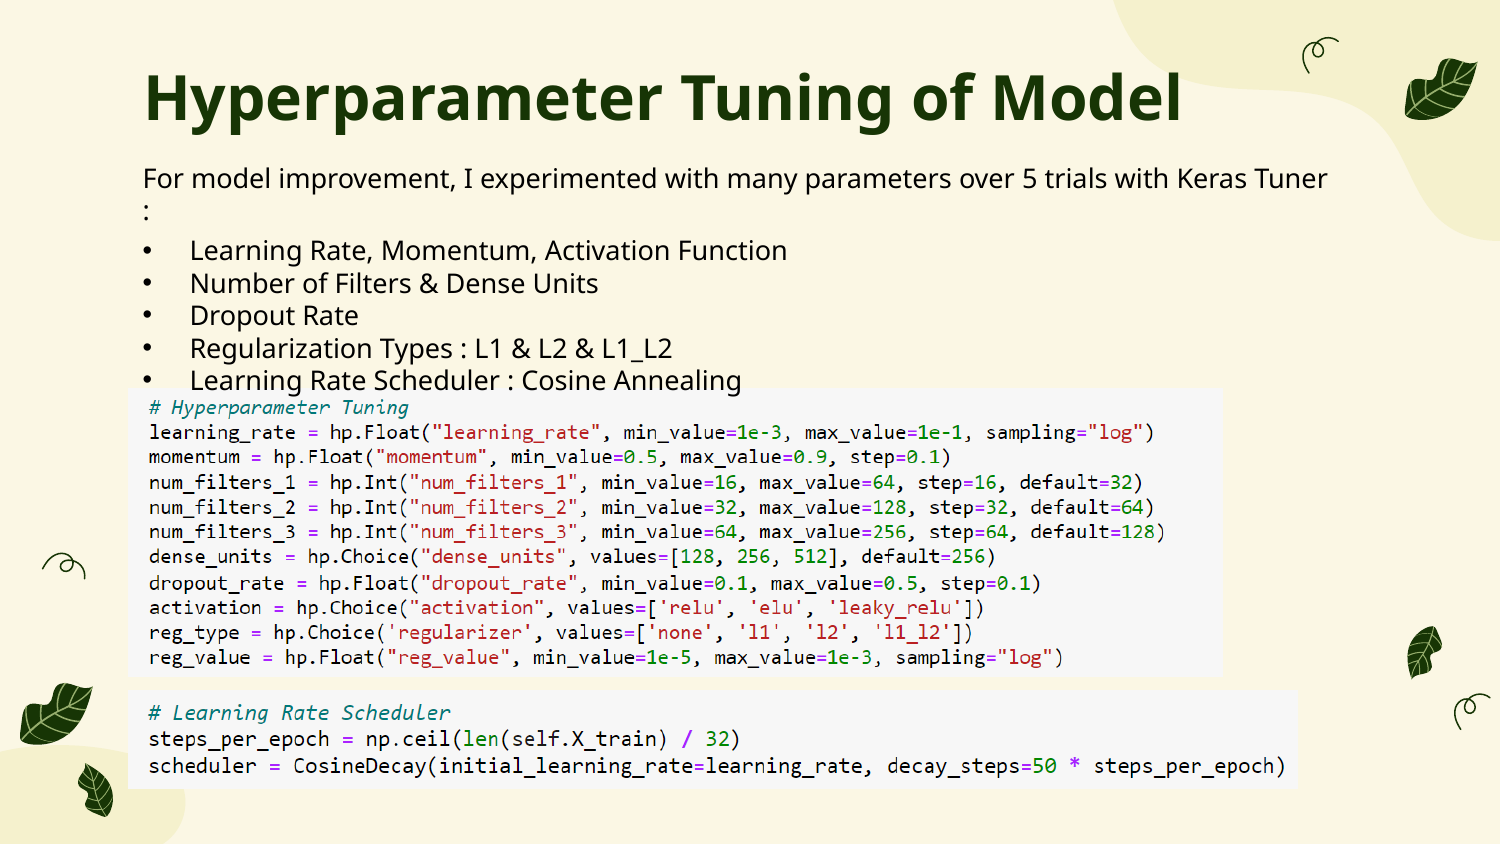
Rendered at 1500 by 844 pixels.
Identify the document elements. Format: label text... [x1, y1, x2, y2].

text_box For model improvement, I experimented with many parameters over 5 trials with Keras Tuner : Learning Rate, Momentum, Activation Function Number of Filters & Dense Units Dropout Rate Regularization Types : L1 & L2 & L1_L2 Learning Rate Scheduler : Cosine Annealing [128, 153, 1349, 404]
picture [127, 689, 1298, 790]
picture [127, 388, 1224, 677]
title Hyperparameter Tuning of Model [128, 42, 1392, 137]
